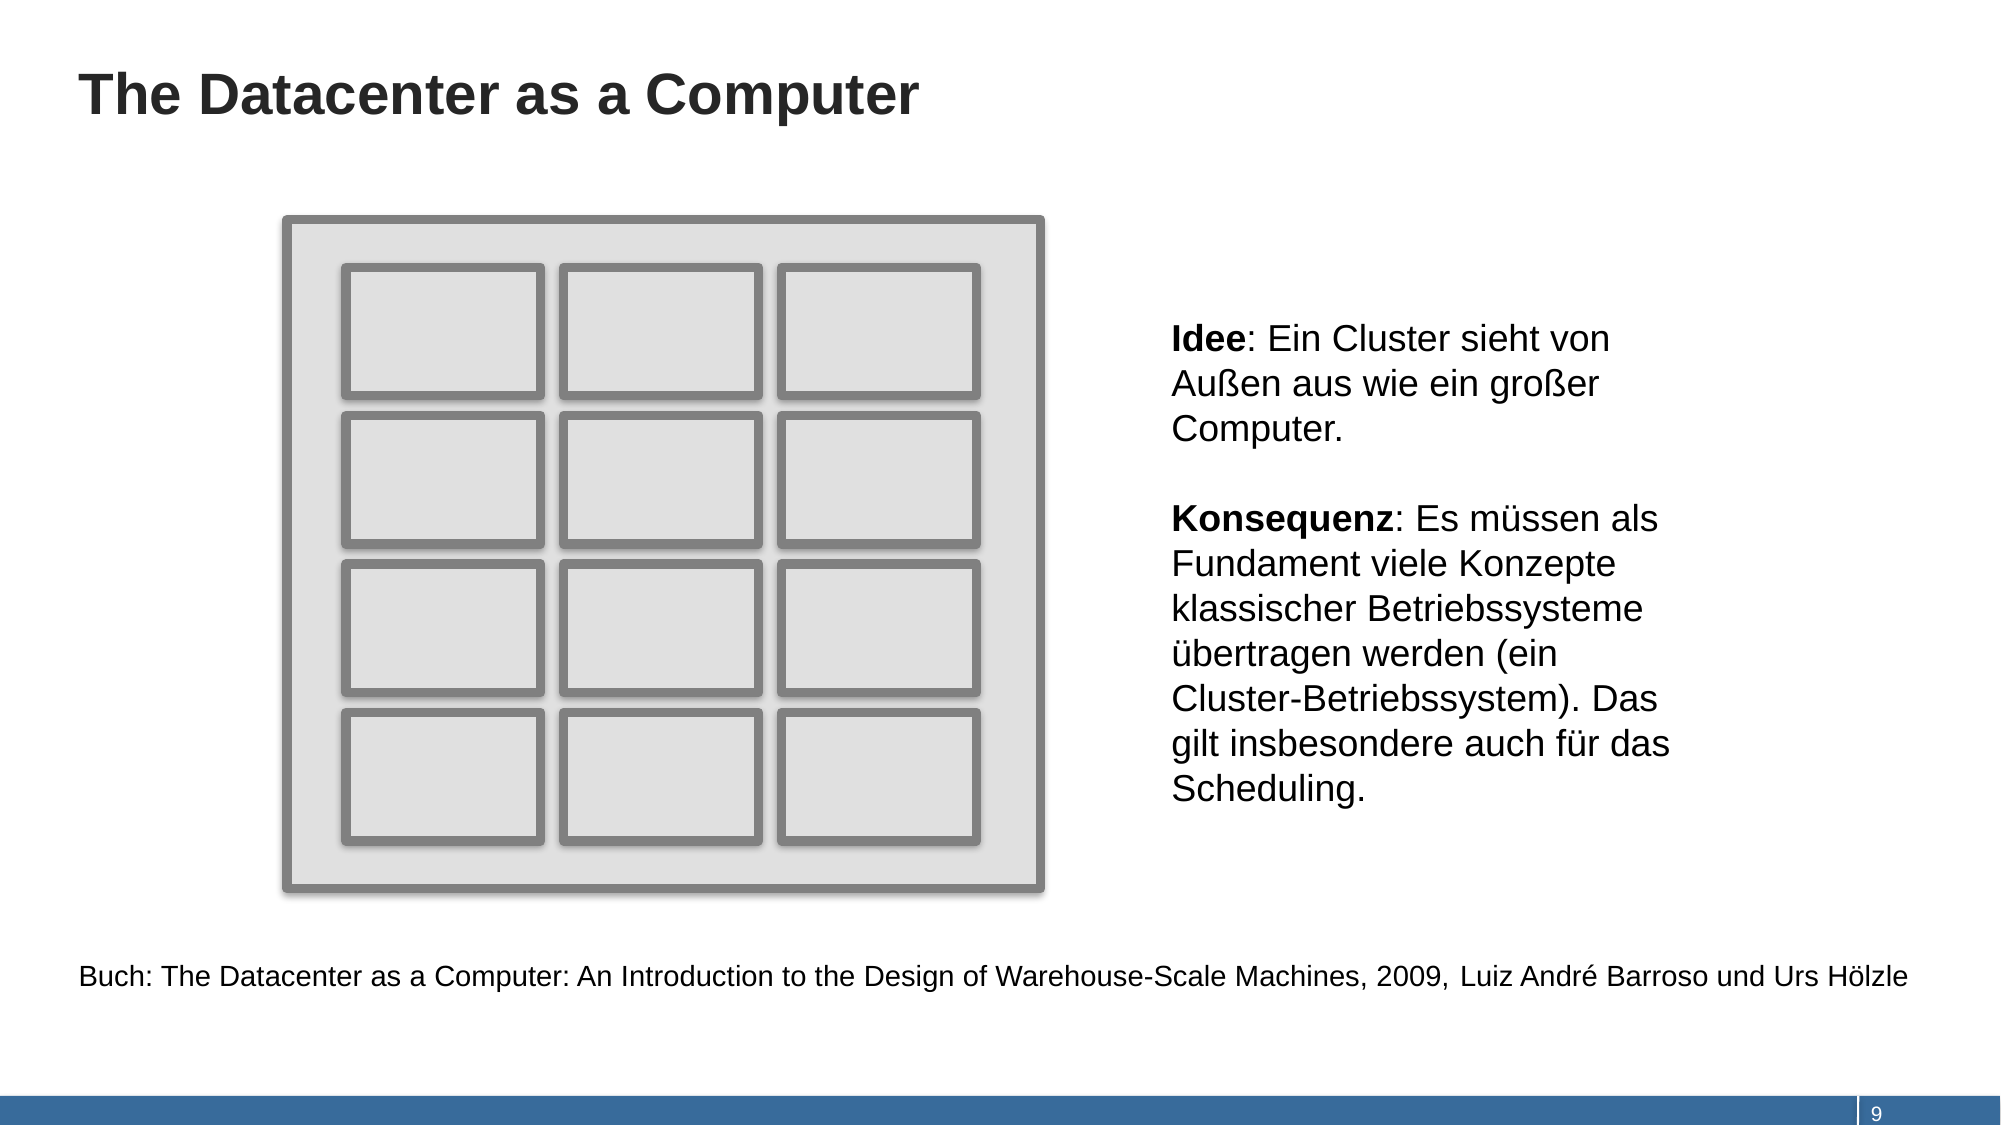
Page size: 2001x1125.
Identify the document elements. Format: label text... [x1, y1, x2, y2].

text_box [781, 563, 977, 693]
text_box [345, 267, 541, 397]
text_box [563, 415, 759, 545]
text_box [563, 712, 759, 842]
slide_number 9 [1870, 1073, 1988, 1125]
title The Datacenter as a Computer [63, 56, 1896, 220]
text_box [345, 563, 541, 693]
text_box [781, 415, 977, 545]
text_box Idee: Ein Cluster sieht von Außen aus wie ein großer Computer. Konsequenz: Es müssen als Fundament viele Konzepte klassischer Betriebssysteme übertragen werden (ein Cluster-Betriebssystem). Das gilt insbesondere auch für das Scheduling. [1156, 306, 1696, 817]
text_box Buch: The Datacenter as a Computer: An Introduction to the Design of Warehouse-Scale Machines, 2009, Luiz André Barroso und Urs Hölzle [63, 949, 1960, 1000]
text_box [563, 267, 759, 397]
text_box [345, 415, 541, 545]
text_box [781, 267, 977, 397]
text_box [781, 712, 977, 842]
text_box [286, 220, 1041, 889]
text_box [345, 712, 541, 842]
text_box [563, 563, 759, 693]
